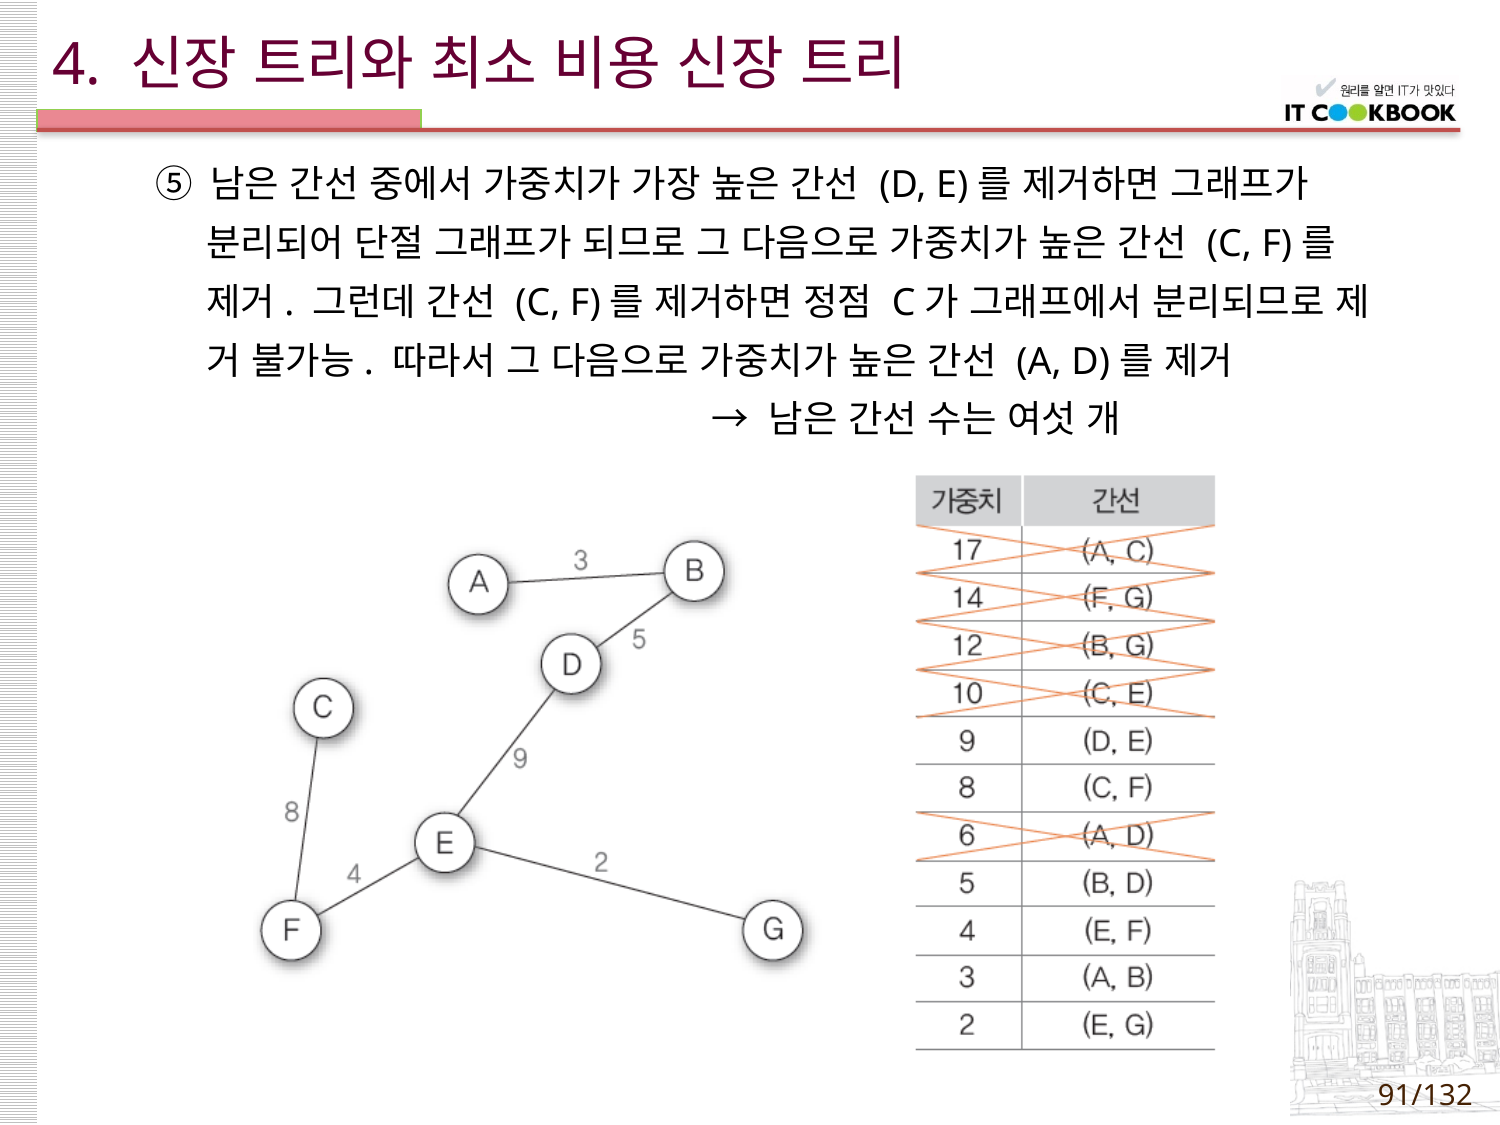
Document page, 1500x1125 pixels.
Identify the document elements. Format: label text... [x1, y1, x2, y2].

picture [1281, 75, 1459, 123]
picture [253, 469, 1219, 1056]
title 4. 신장 트리와 최소 비용 신장 트리 [37, 13, 1278, 109]
picture [1290, 874, 1500, 1125]
list ⑤ 남은 간선 중에서 가중치가 가장 높은 간선 (D, E)를 제거하면 그래프가 분리되어 단절 그래프가 되므로 그 다음으로 가중치가 높은 간선 (C, F)를 제거. 그런데 간선 (C, F)를 제거하면 정점 C가 그래프에서 분리되므로 제 거 불가능. 따라서 그 다음으로 가중치가 높은 간선 (A, D)를 제거 → 남은 간선 수는 여섯 개 [37, 152, 1463, 1091]
